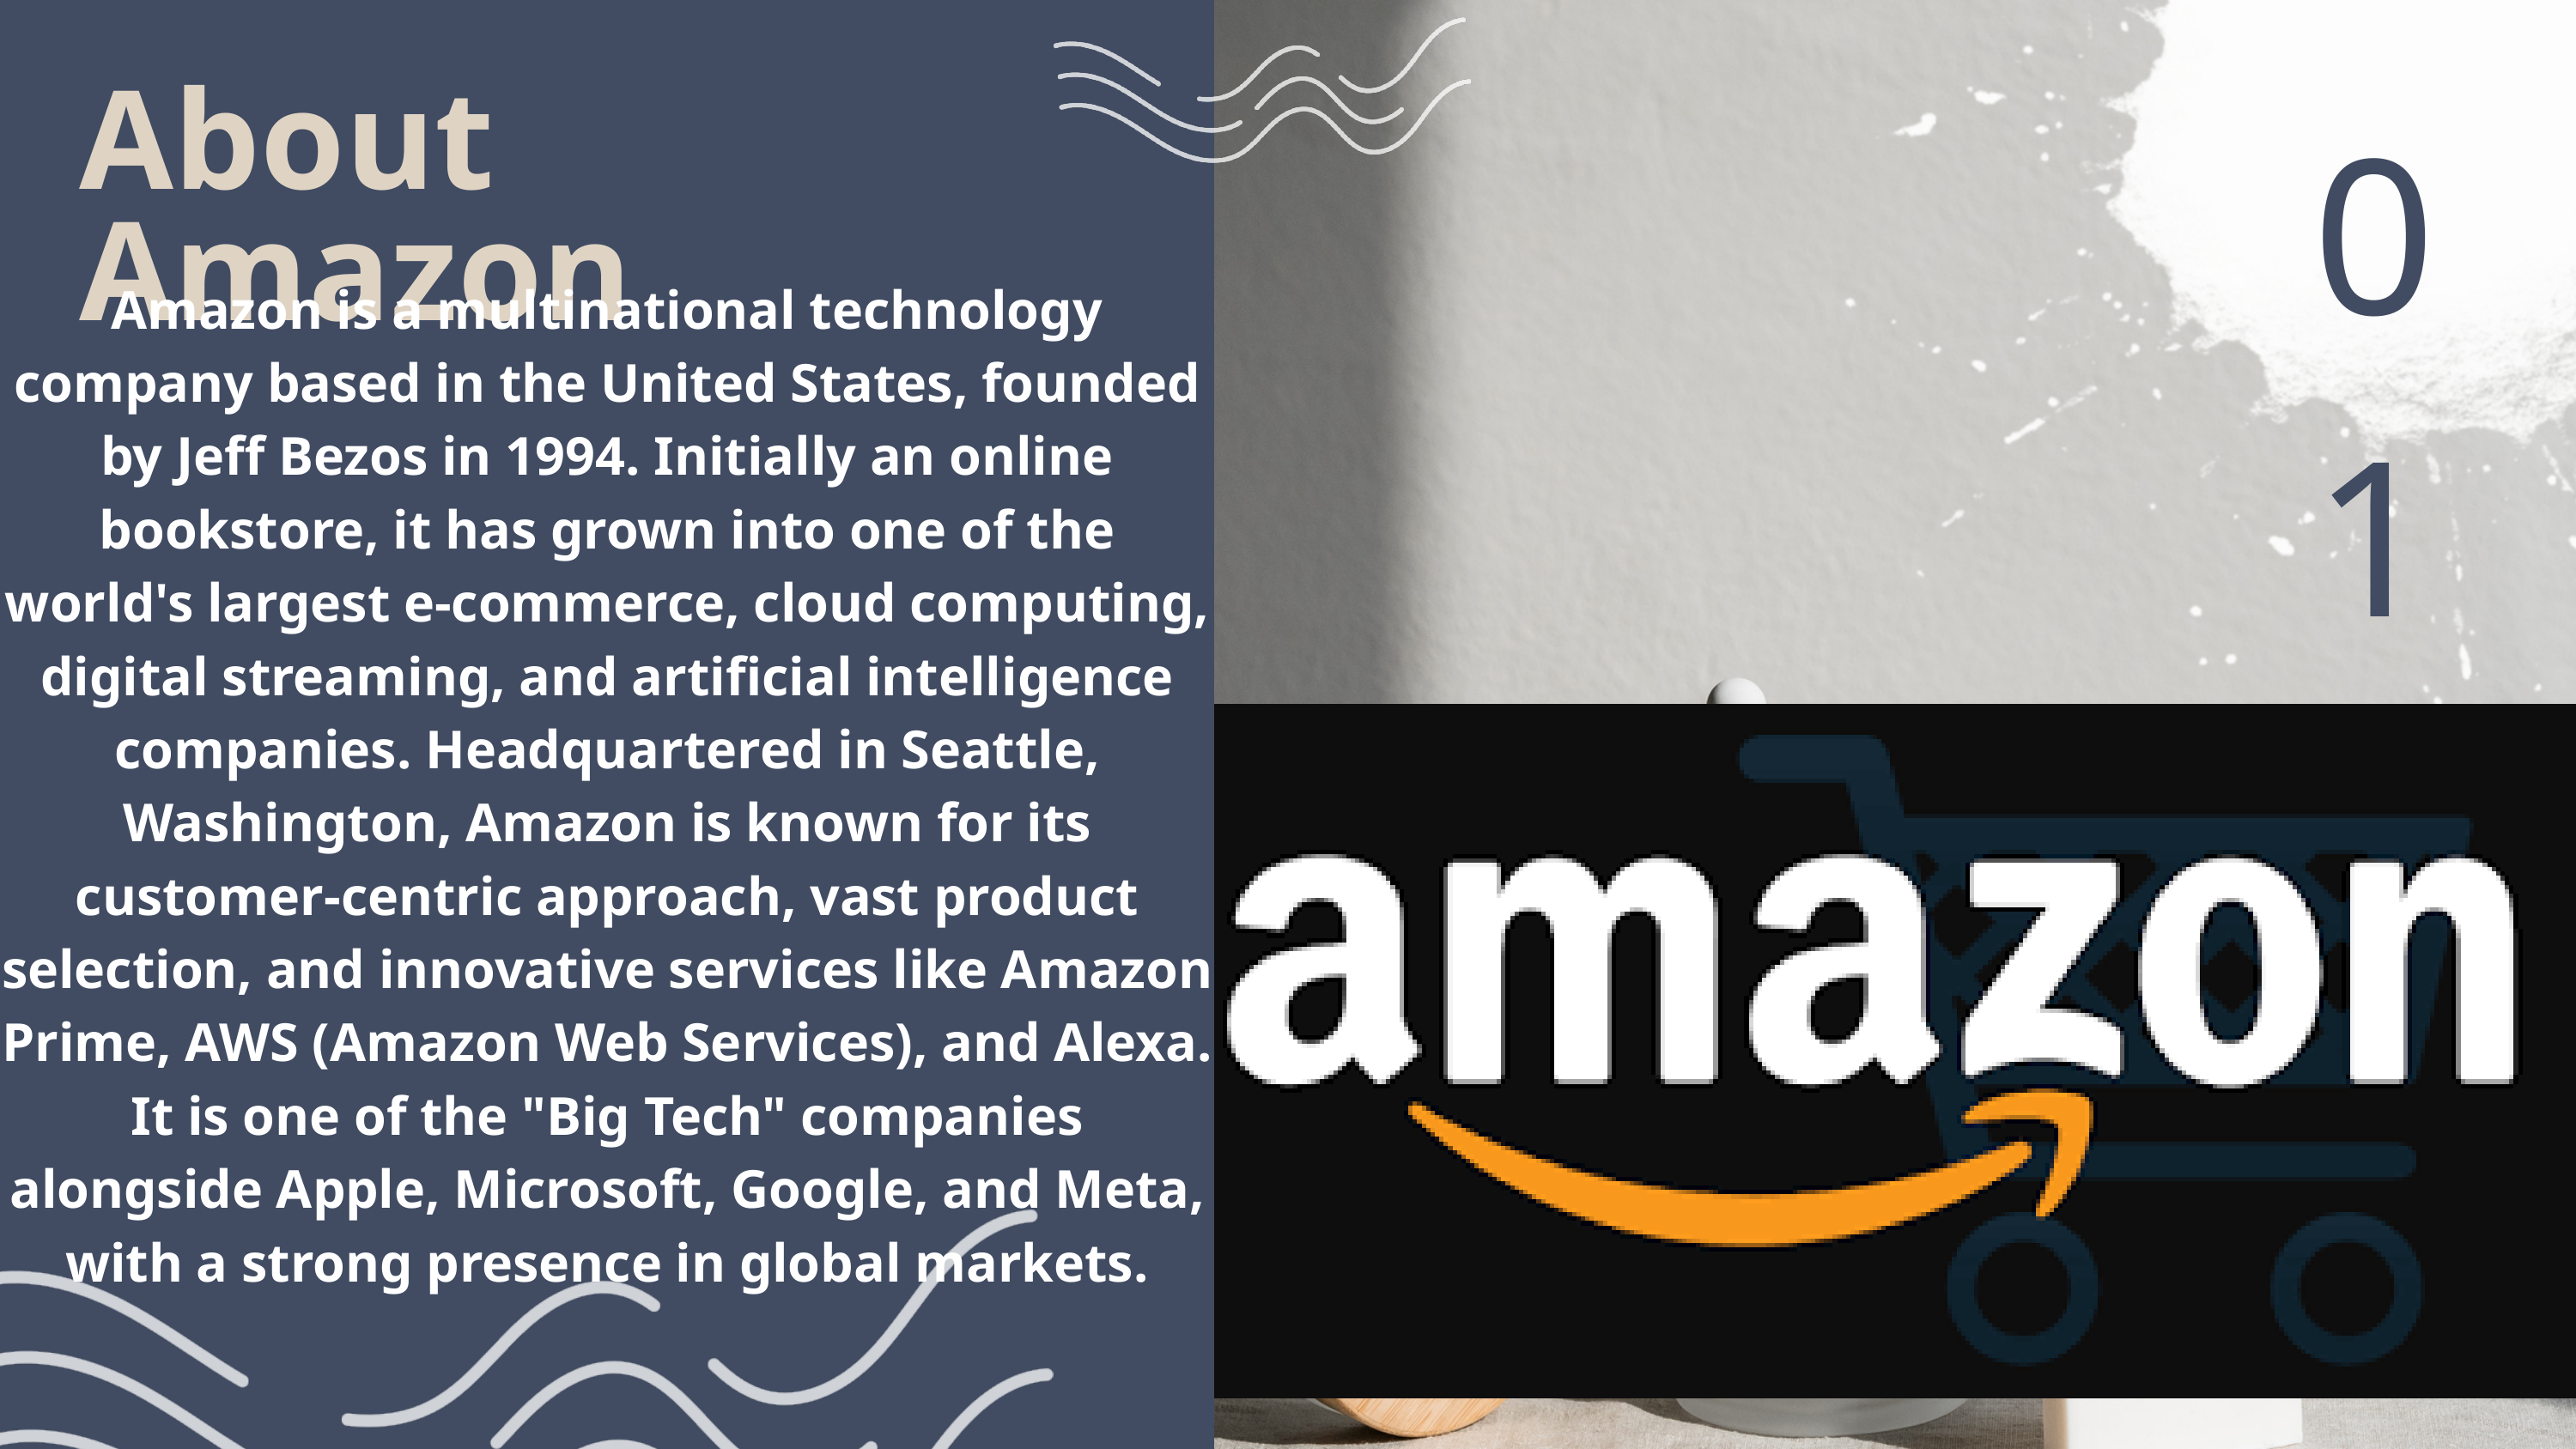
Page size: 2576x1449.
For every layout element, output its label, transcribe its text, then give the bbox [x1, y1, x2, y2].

text_box 01 [2269, 56, 2482, 660]
text_box [1814, 0, 2576, 704]
text_box [1217, 1398, 2576, 1449]
text_box [1217, 0, 1814, 704]
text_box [0, 0, 1215, 1449]
text_box [1217, 704, 2576, 1398]
text_box [1217, 17, 1472, 163]
